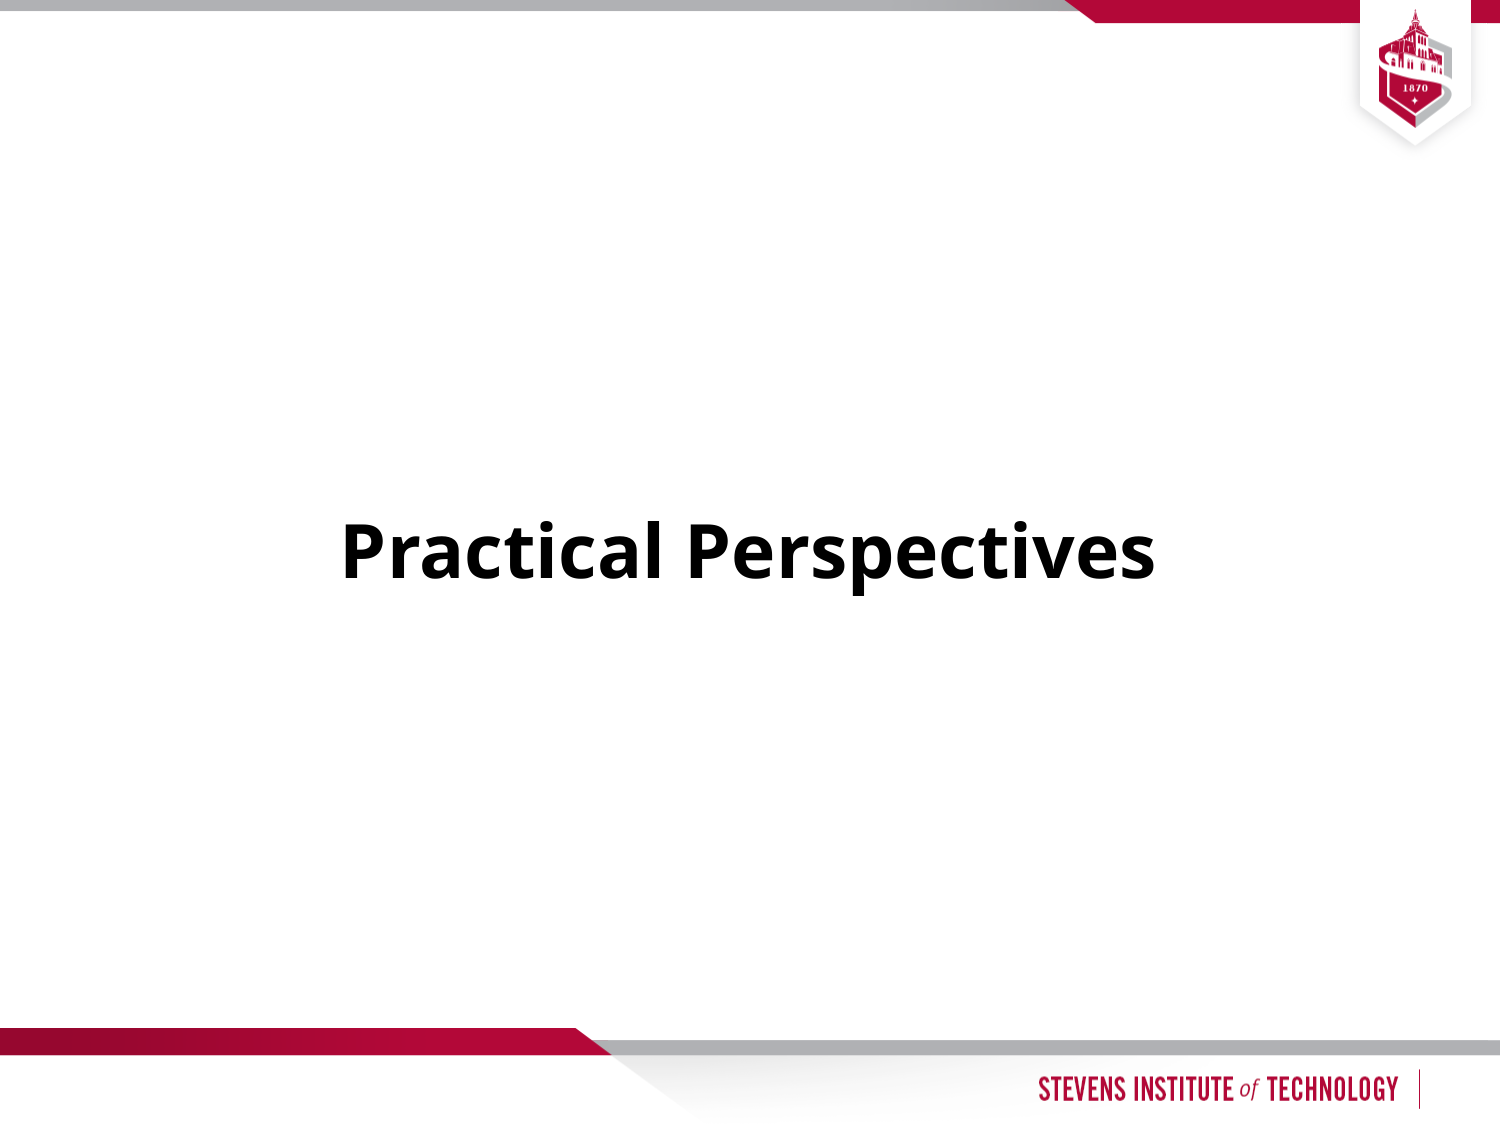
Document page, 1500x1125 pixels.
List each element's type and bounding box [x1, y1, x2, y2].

picture [0, 1028, 1500, 1125]
picture [0, 0, 1500, 160]
list [26, 397, 1471, 711]
